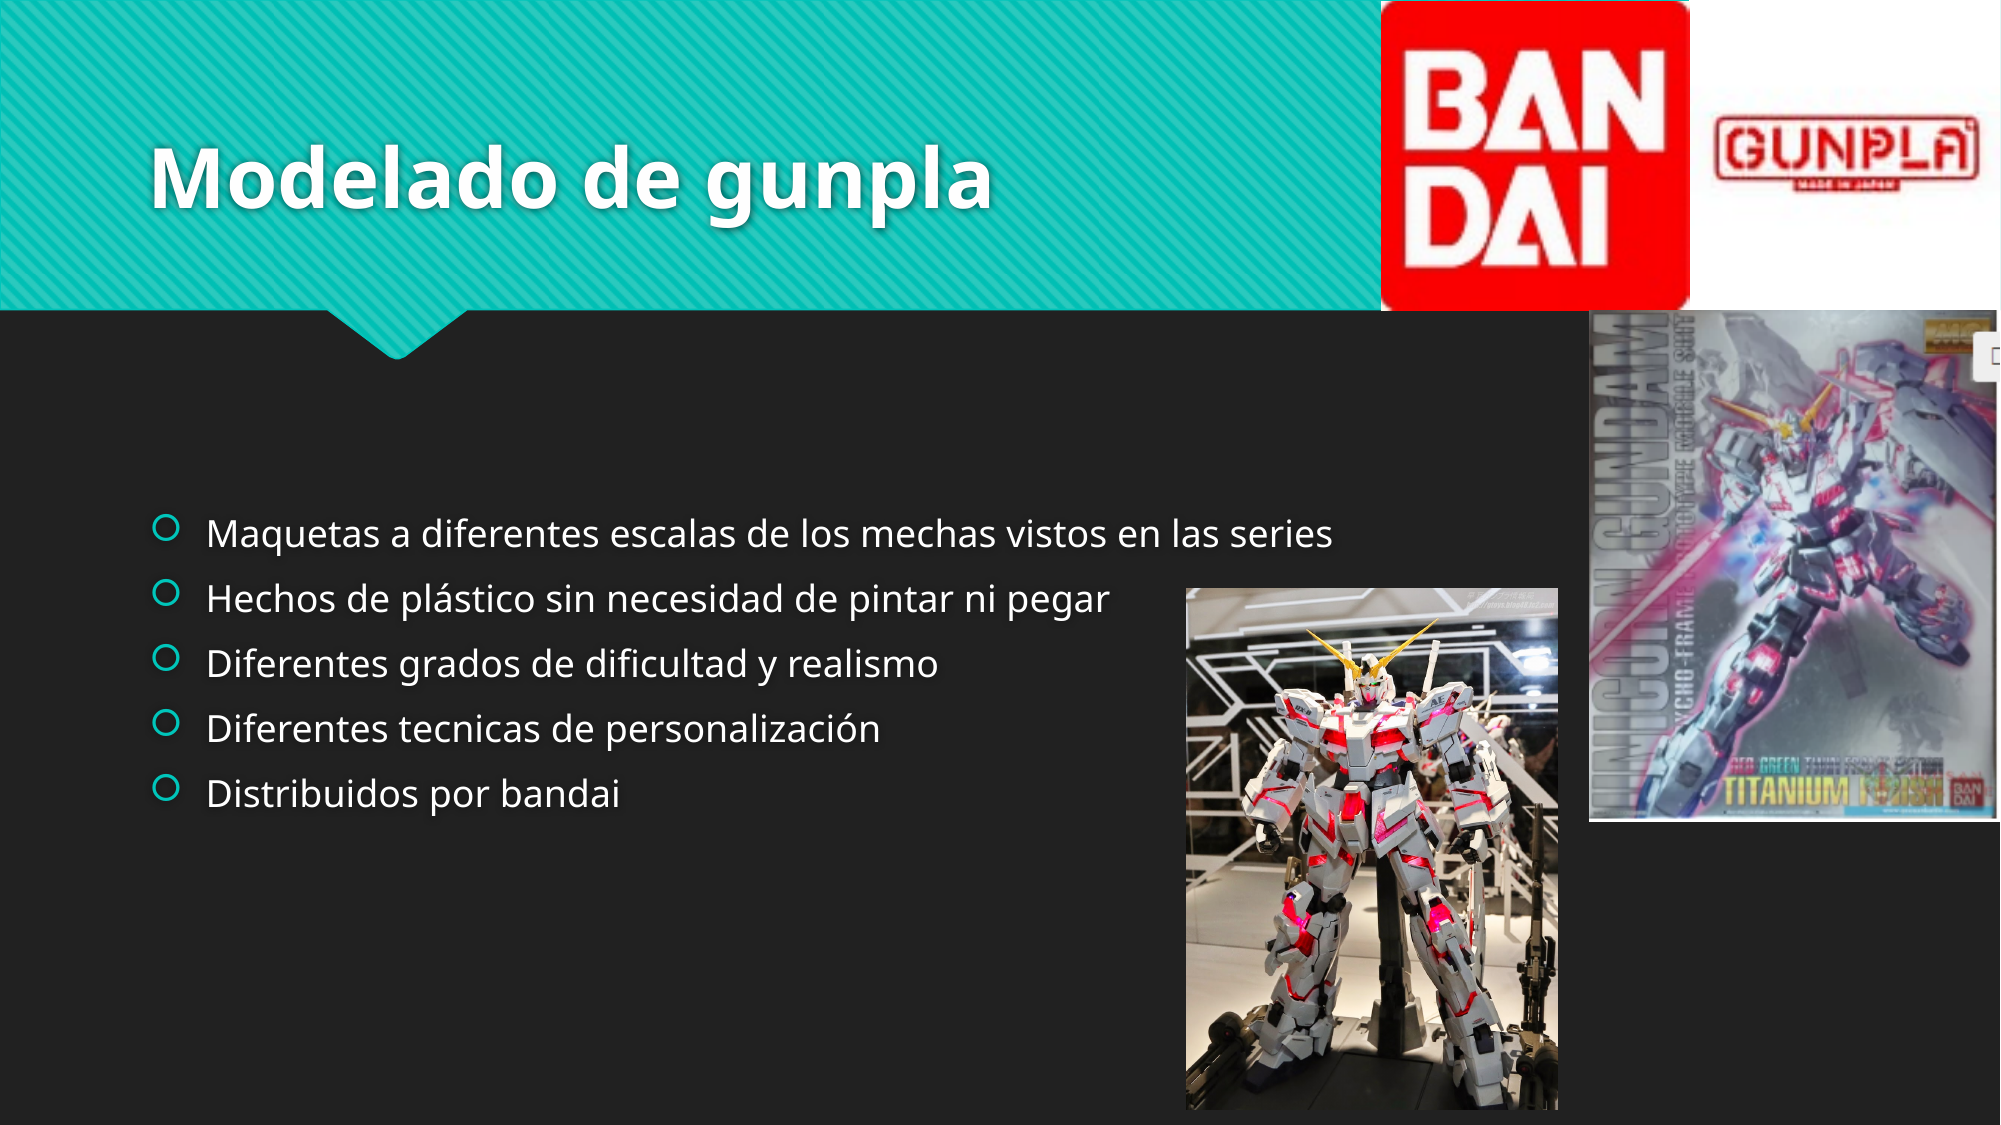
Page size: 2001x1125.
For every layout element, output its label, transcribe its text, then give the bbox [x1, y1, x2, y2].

picture [1186, 588, 1559, 1111]
list Maquetas a diferentes escalas de los mechas vistos en las series Hechos de plástico sin necesidad de pintar ni pegar Diferentes grados de dificultad y realismo Diferentes tecnicas de personalización Distribuidos por bandai [134, 364, 1866, 962]
title Modelado de gunpla [132, 73, 1381, 233]
picture [1381, 0, 2000, 822]
